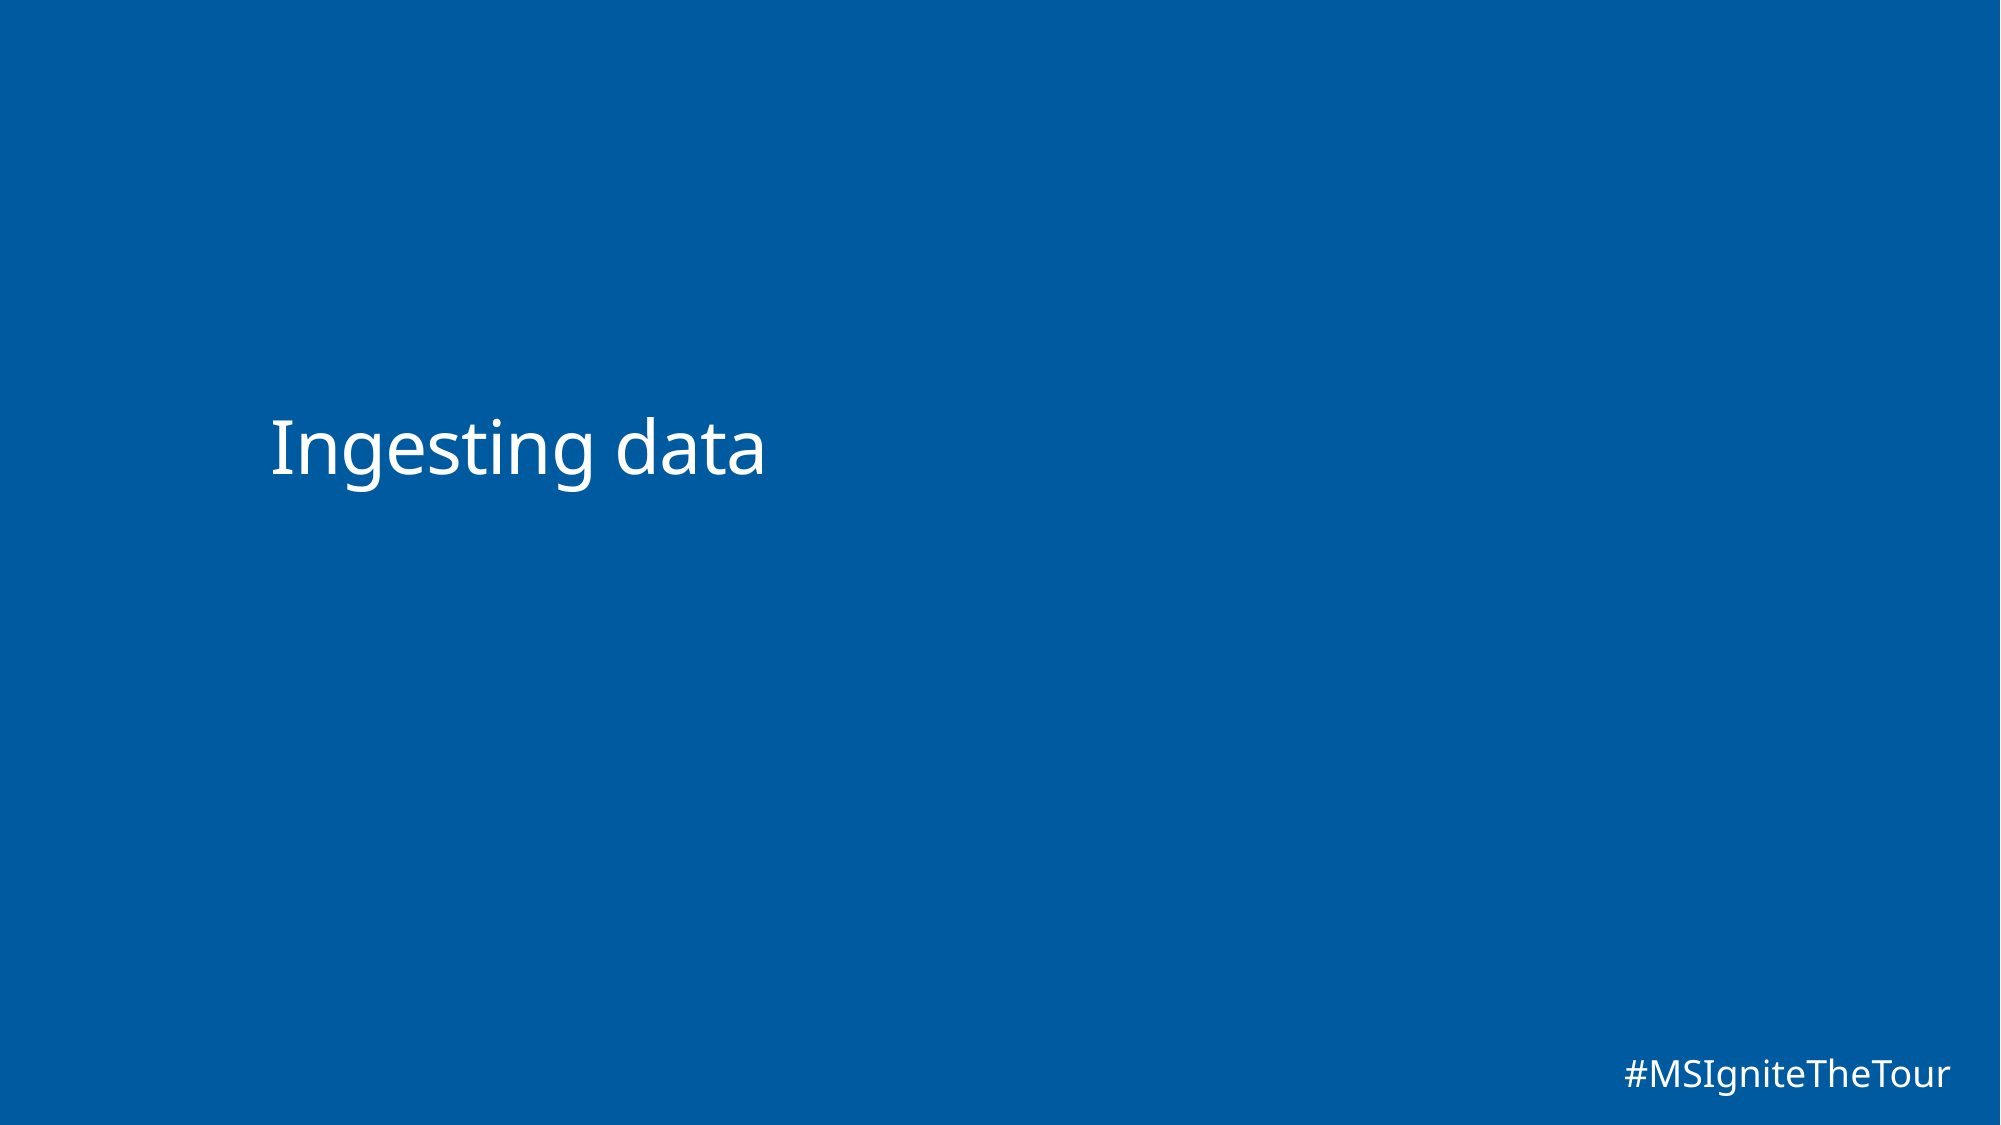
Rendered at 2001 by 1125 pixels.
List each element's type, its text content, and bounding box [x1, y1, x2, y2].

title Ingesting data [270, 398, 1771, 490]
